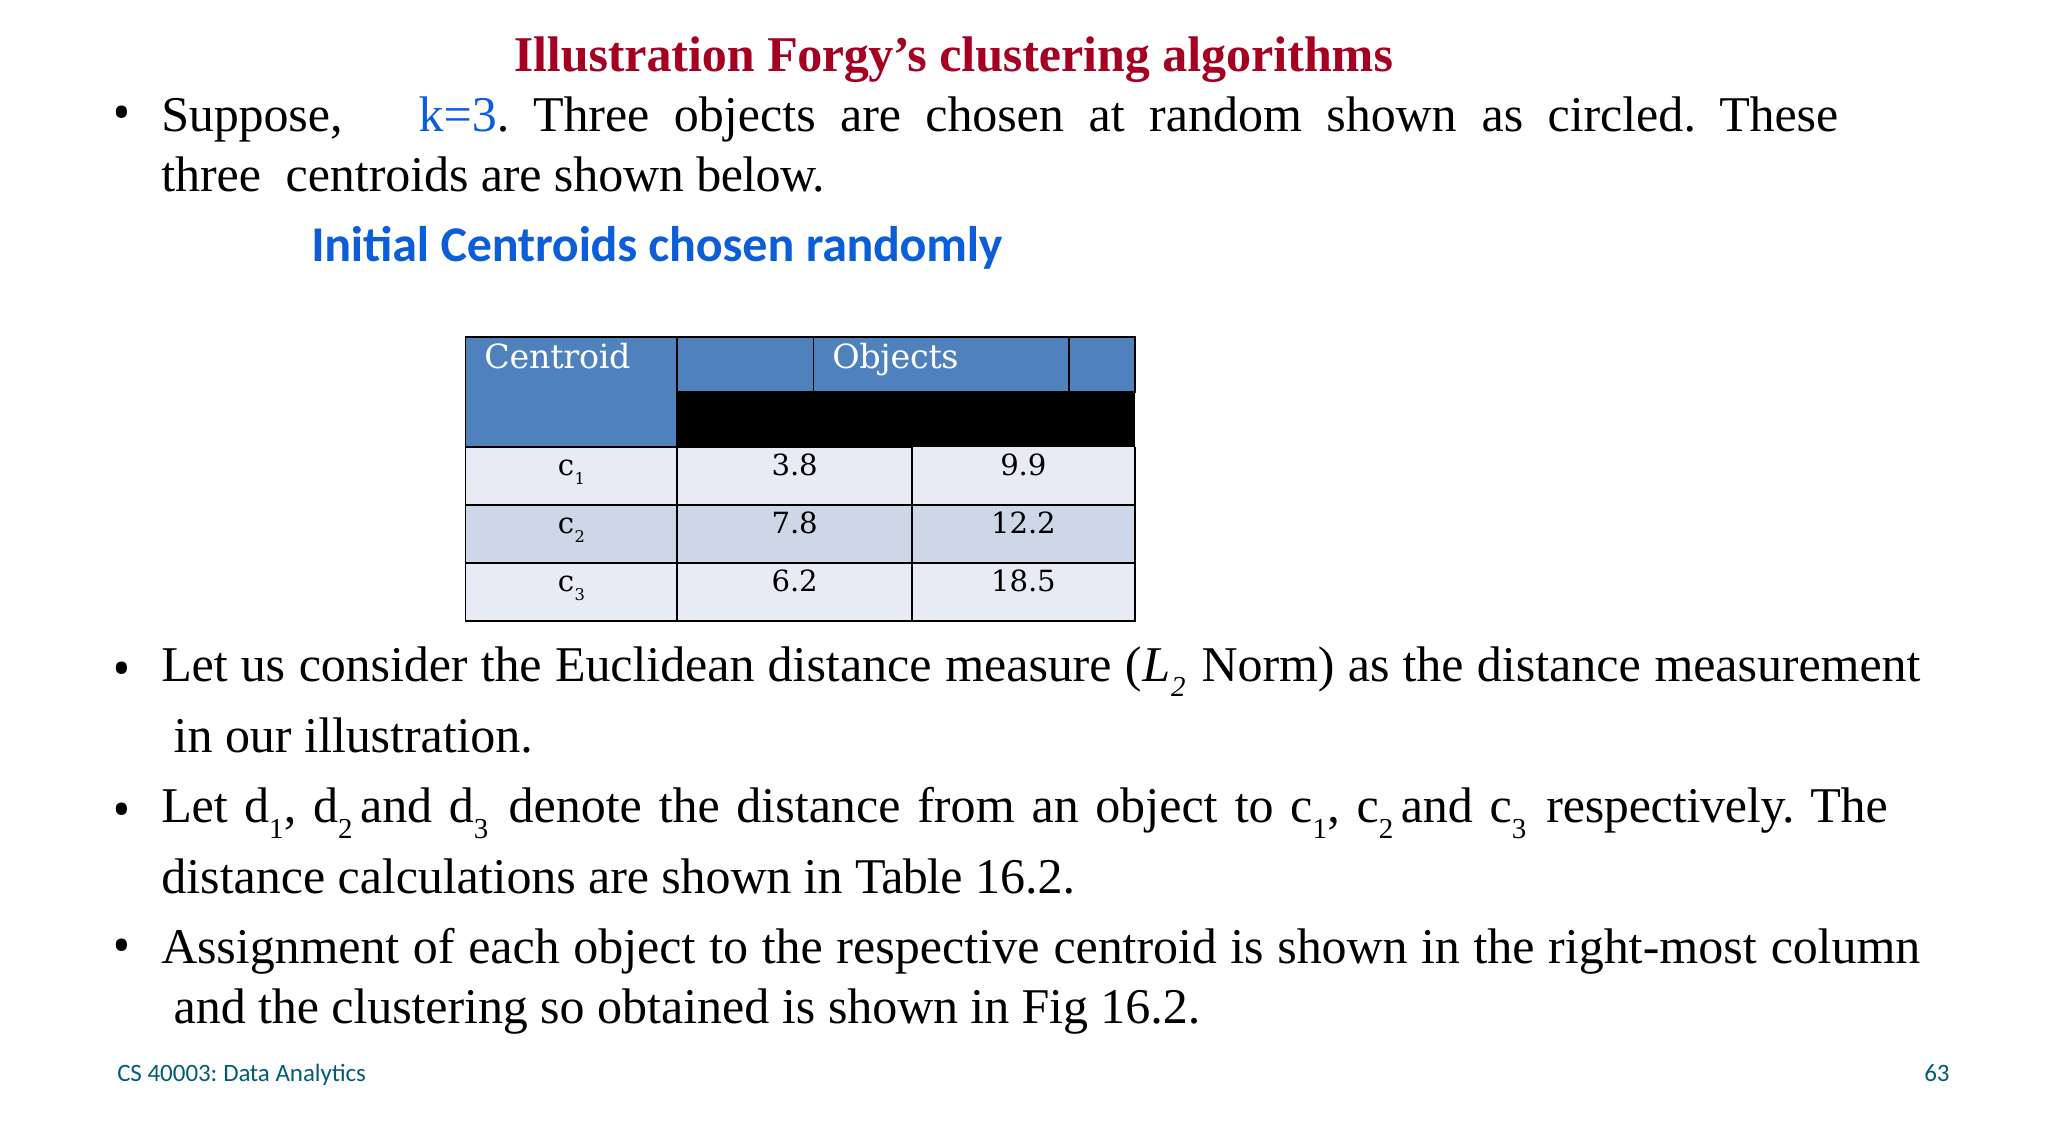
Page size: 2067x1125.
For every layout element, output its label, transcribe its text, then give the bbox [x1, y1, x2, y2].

table_header Centroid [466, 338, 676, 446]
table_cell 18.5 [913, 564, 1134, 620]
table_cell 3.8 [678, 448, 911, 504]
table_cell 9.9 [913, 447, 1134, 504]
table_cell c2 [466, 506, 676, 562]
table_cell c3 [466, 564, 676, 620]
table_cell 6.2 [678, 564, 911, 620]
table_cell [678, 393, 912, 446]
table_cell 12.2 [913, 506, 1134, 562]
table_cell 7.8 [678, 506, 911, 562]
table_header [1070, 338, 1134, 391]
text_box Suppose, k=3. Three objects are chosen at random shown as circled. These three centroids are shown below. Initial Centroids chosen randomly [110, 79, 1914, 272]
table_header Objects [814, 338, 1068, 391]
text_box CS 40003: Data Analytics [115, 1054, 370, 1087]
table_header [678, 338, 813, 391]
text_box Let us consider the Euclidean distance measure (L2 Norm) as the distance measurement in our illustration. Let d1, d2 and d3 denote the distance from an object to c1, c2 and c3 respectively. The distance calculations are shown in Table 16.2. Assignment of each object to the respective centroid is shown in the right-most column and the clustering so obtained is shown in Fig 16.2. [106, 629, 1928, 1034]
text_box 63 [1922, 1054, 1952, 1087]
table_cell [912, 393, 1135, 447]
table_cell c1 [466, 448, 676, 504]
title Illustration Forgy’s clustering algorithms [511, 19, 1398, 210]
